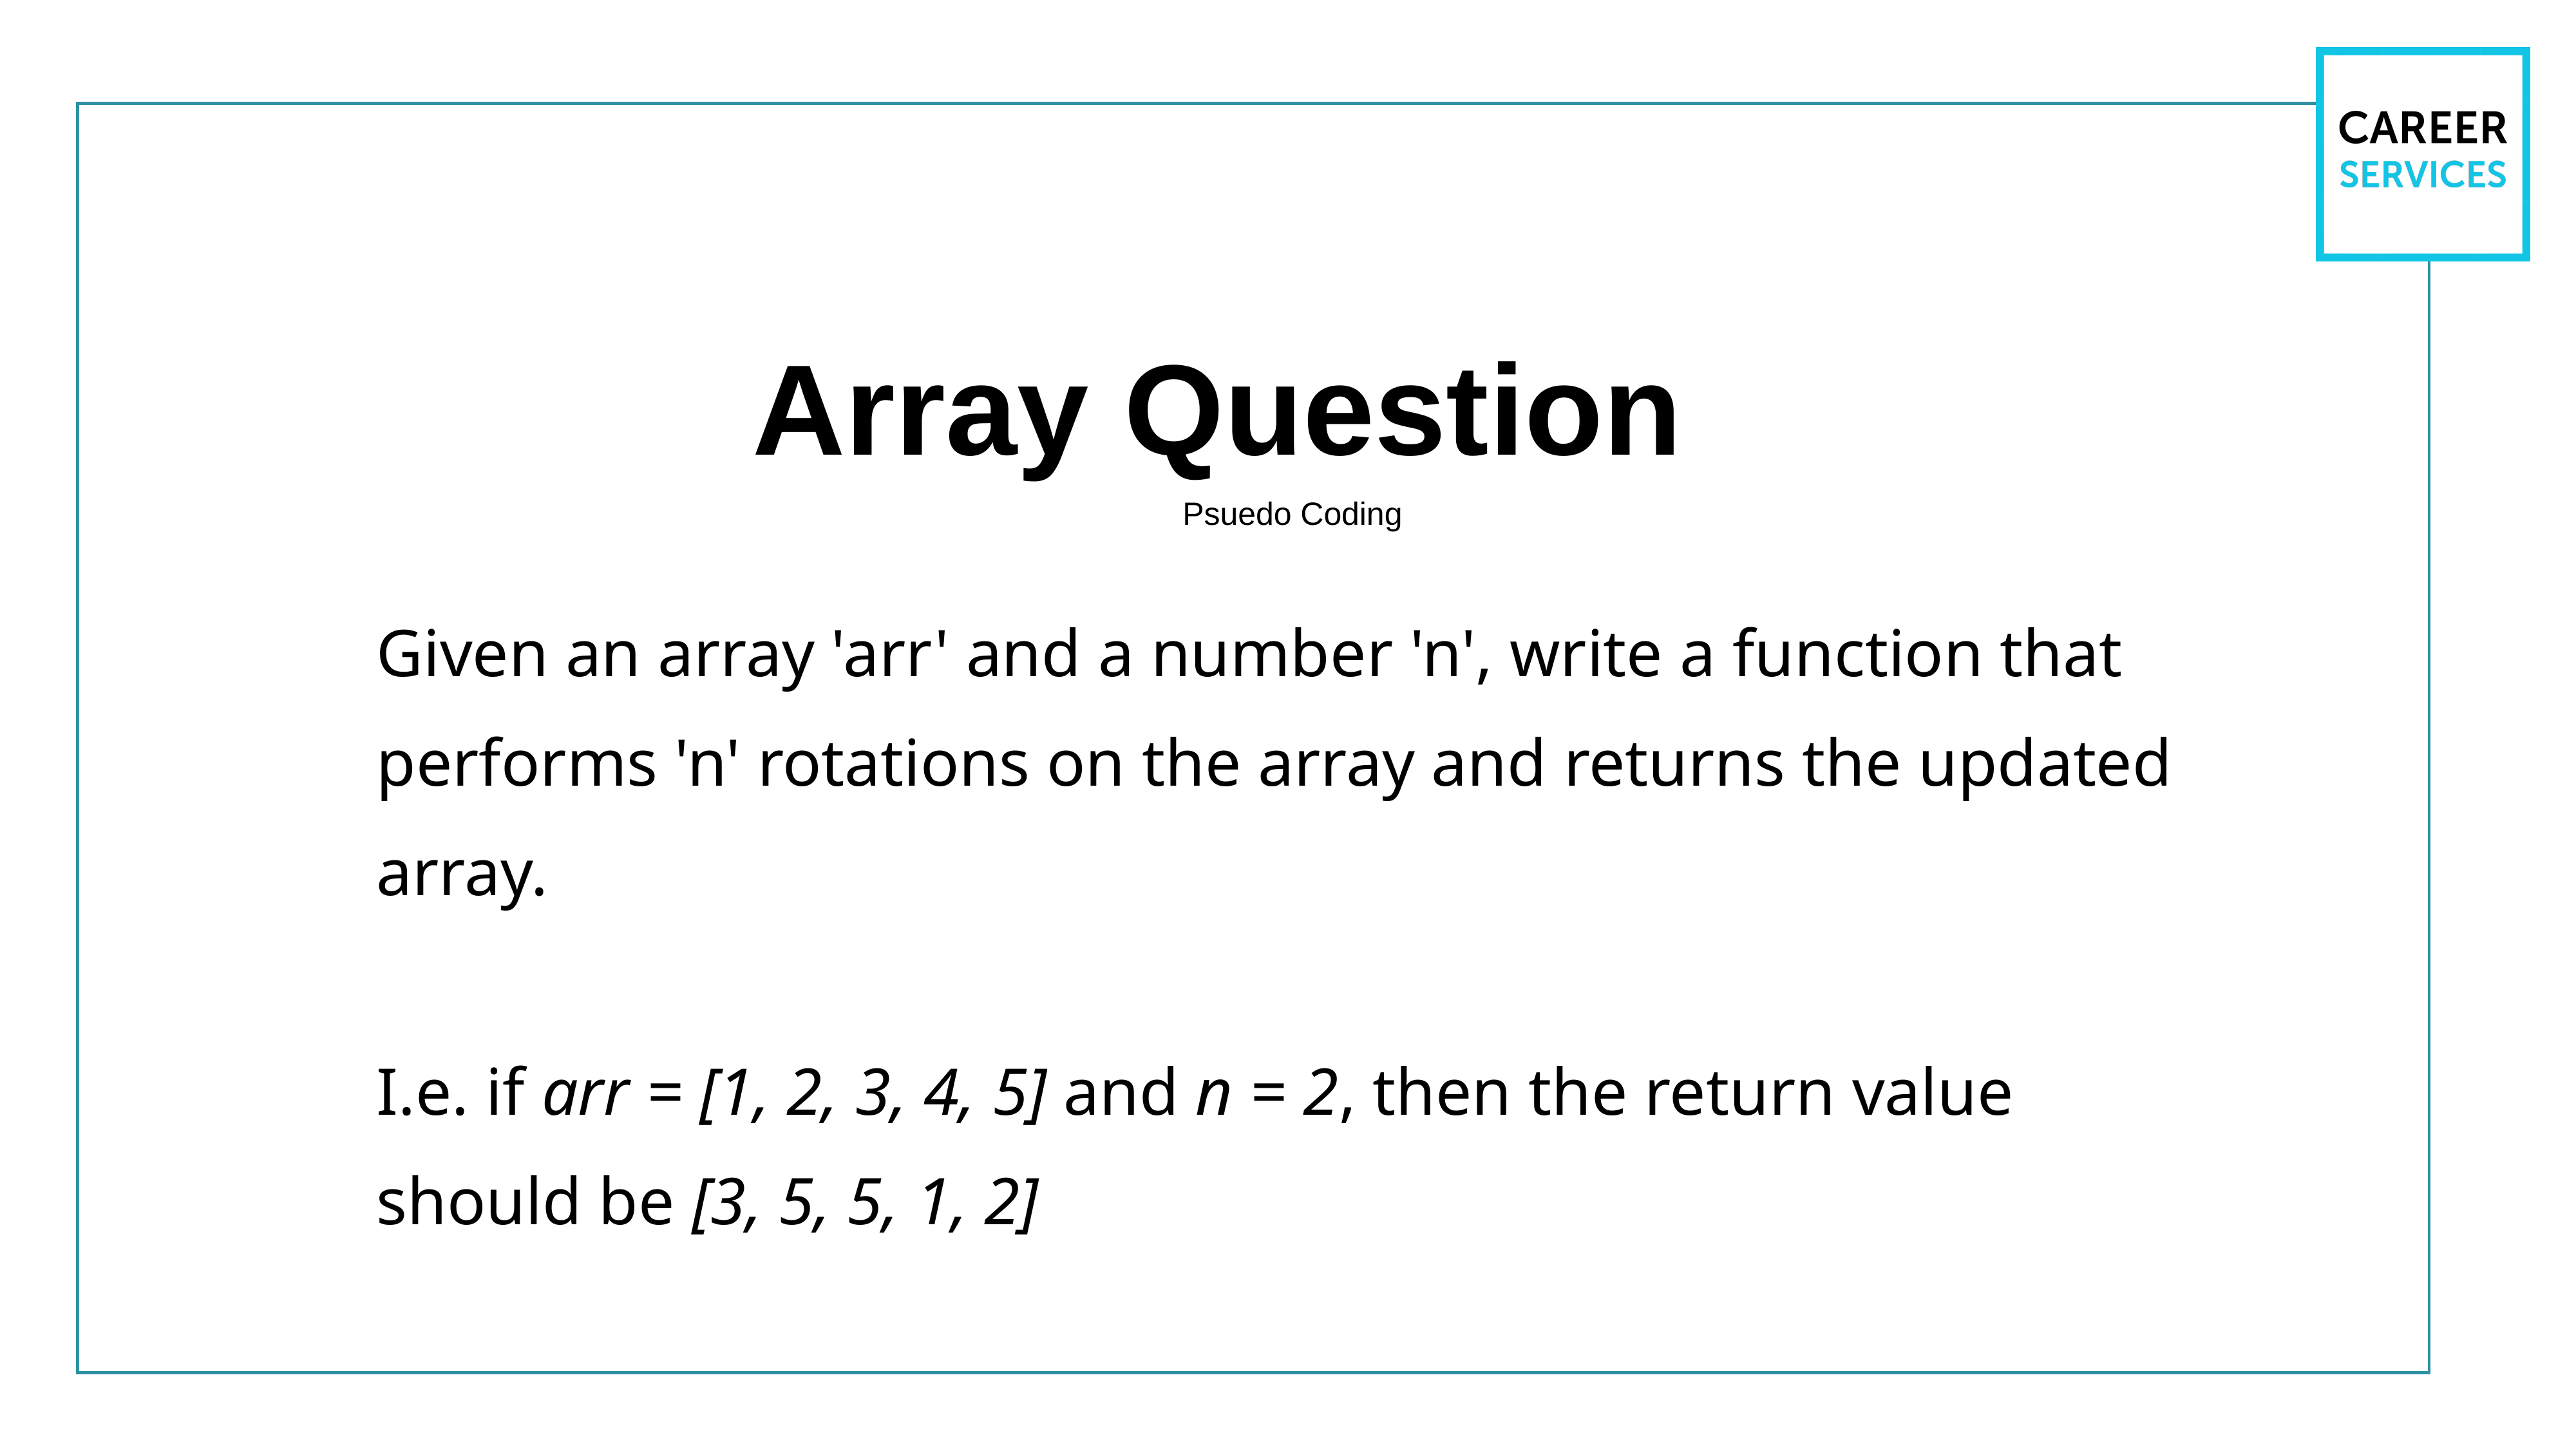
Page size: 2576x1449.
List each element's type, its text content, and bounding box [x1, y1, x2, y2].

text_box Array Question [265, 316, 2242, 660]
text_box Psuedo Coding [475, 483, 2119, 569]
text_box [2316, 47, 2530, 261]
text_box [77, 103, 2429, 1373]
text_box Given an array 'arr' and a number 'n', write a function that performs 'n' rotations on the array and returns the updated array. I.e. if arr = [1, 2, 3, 4, 5] and n = 2, then the return value should be [3, 5, 5, 1, 2] [366, 569, 2242, 1293]
